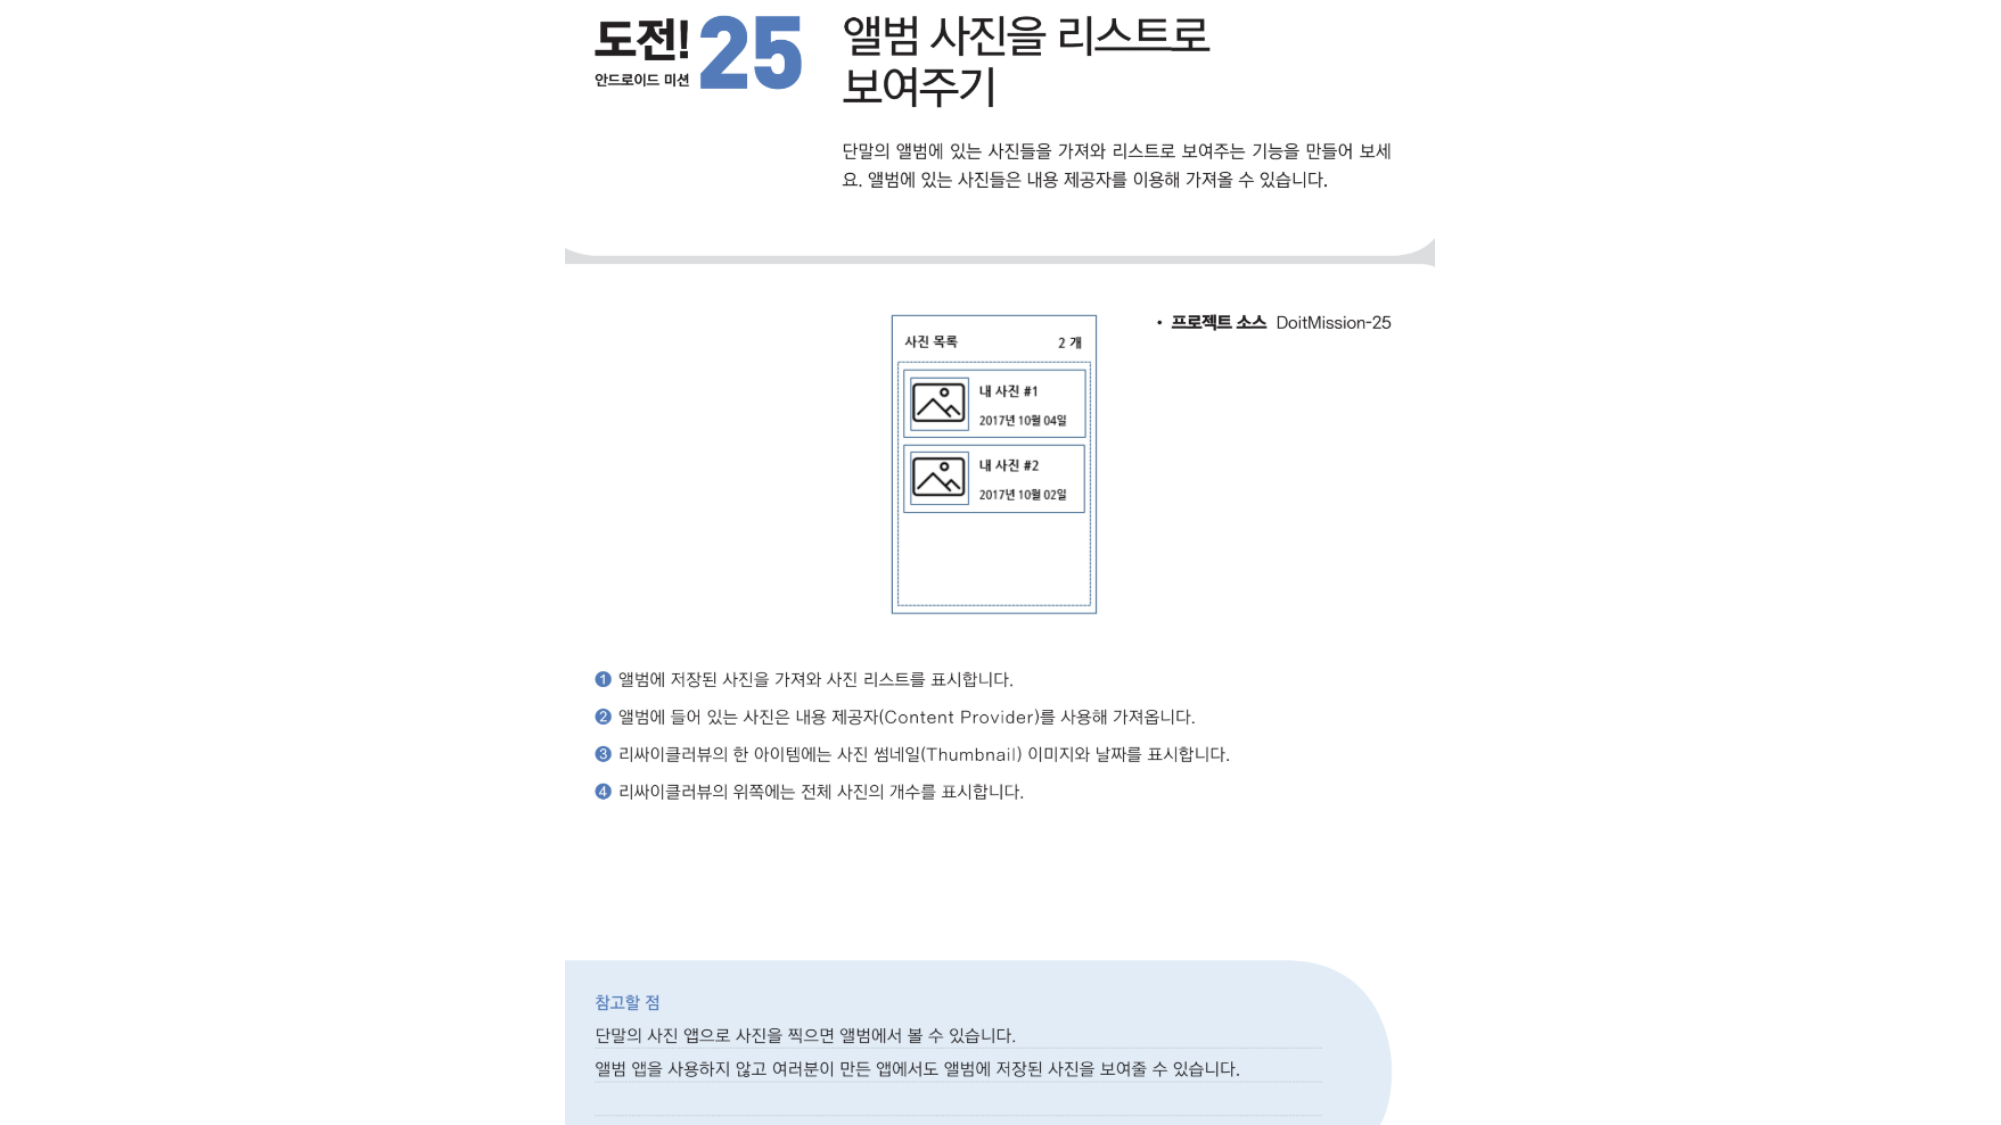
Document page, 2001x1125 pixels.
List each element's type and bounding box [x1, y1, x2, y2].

picture [565, 0, 1435, 1125]
